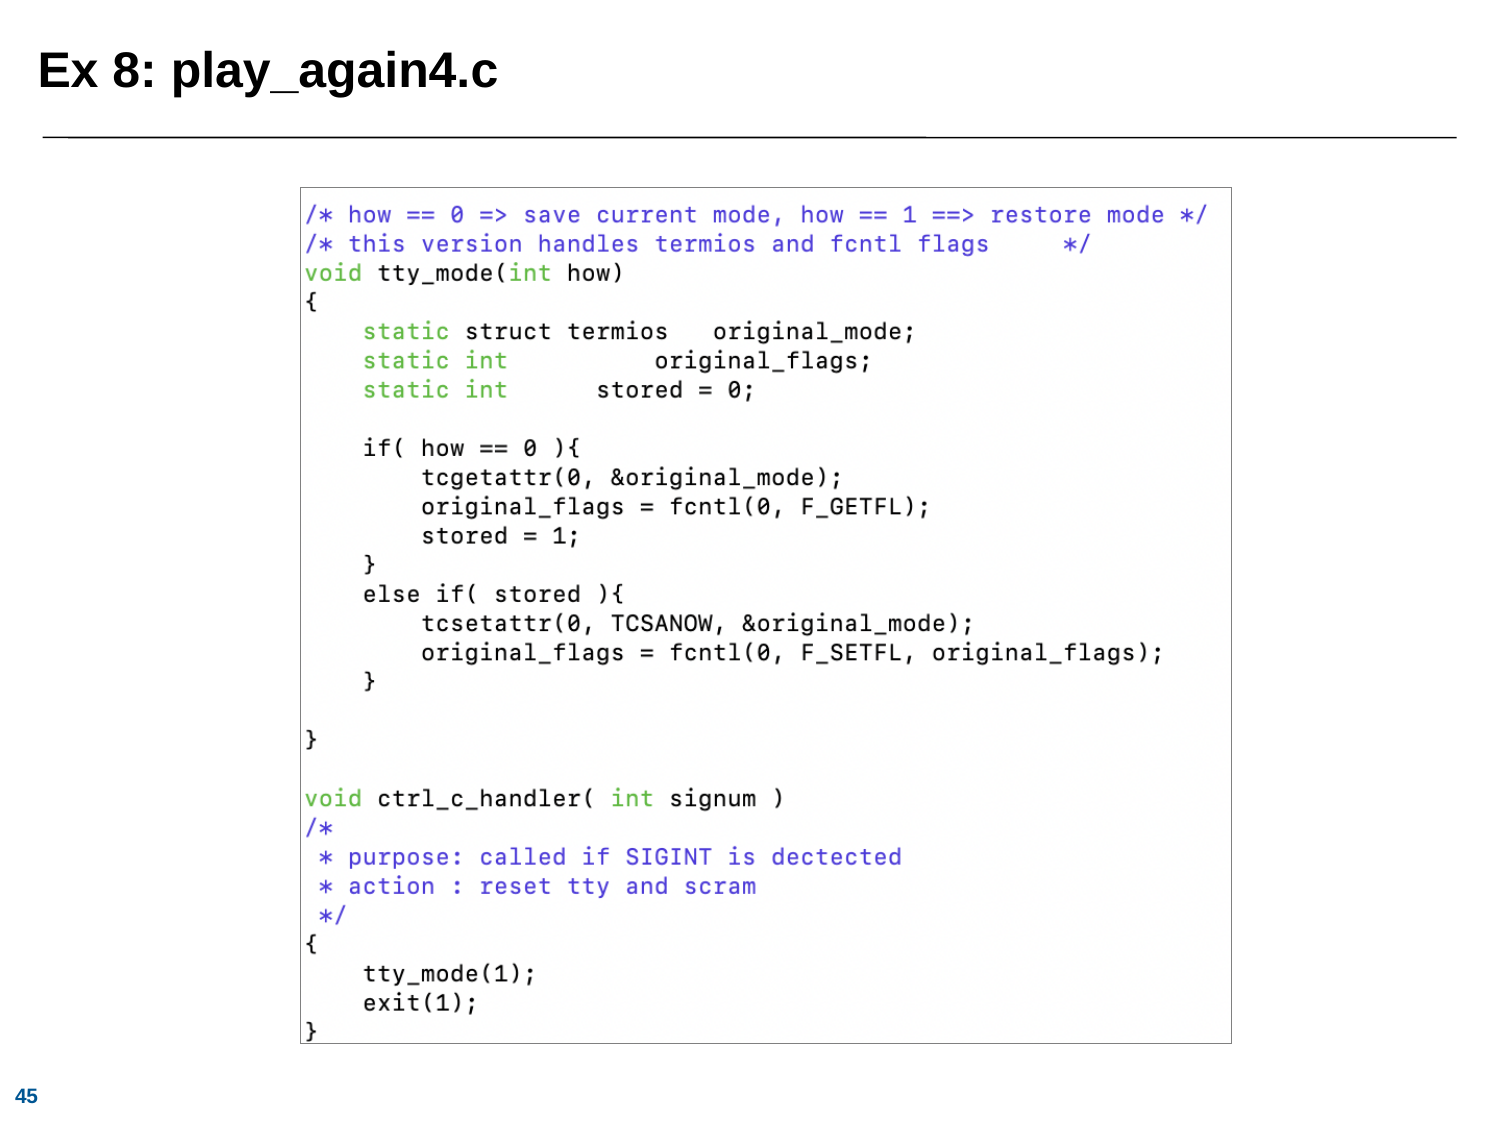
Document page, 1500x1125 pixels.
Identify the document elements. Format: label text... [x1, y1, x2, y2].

title Ex 8: play_again4.c [37, 37, 1450, 113]
slide_number 45 [0, 1074, 83, 1120]
picture [299, 187, 1232, 1044]
